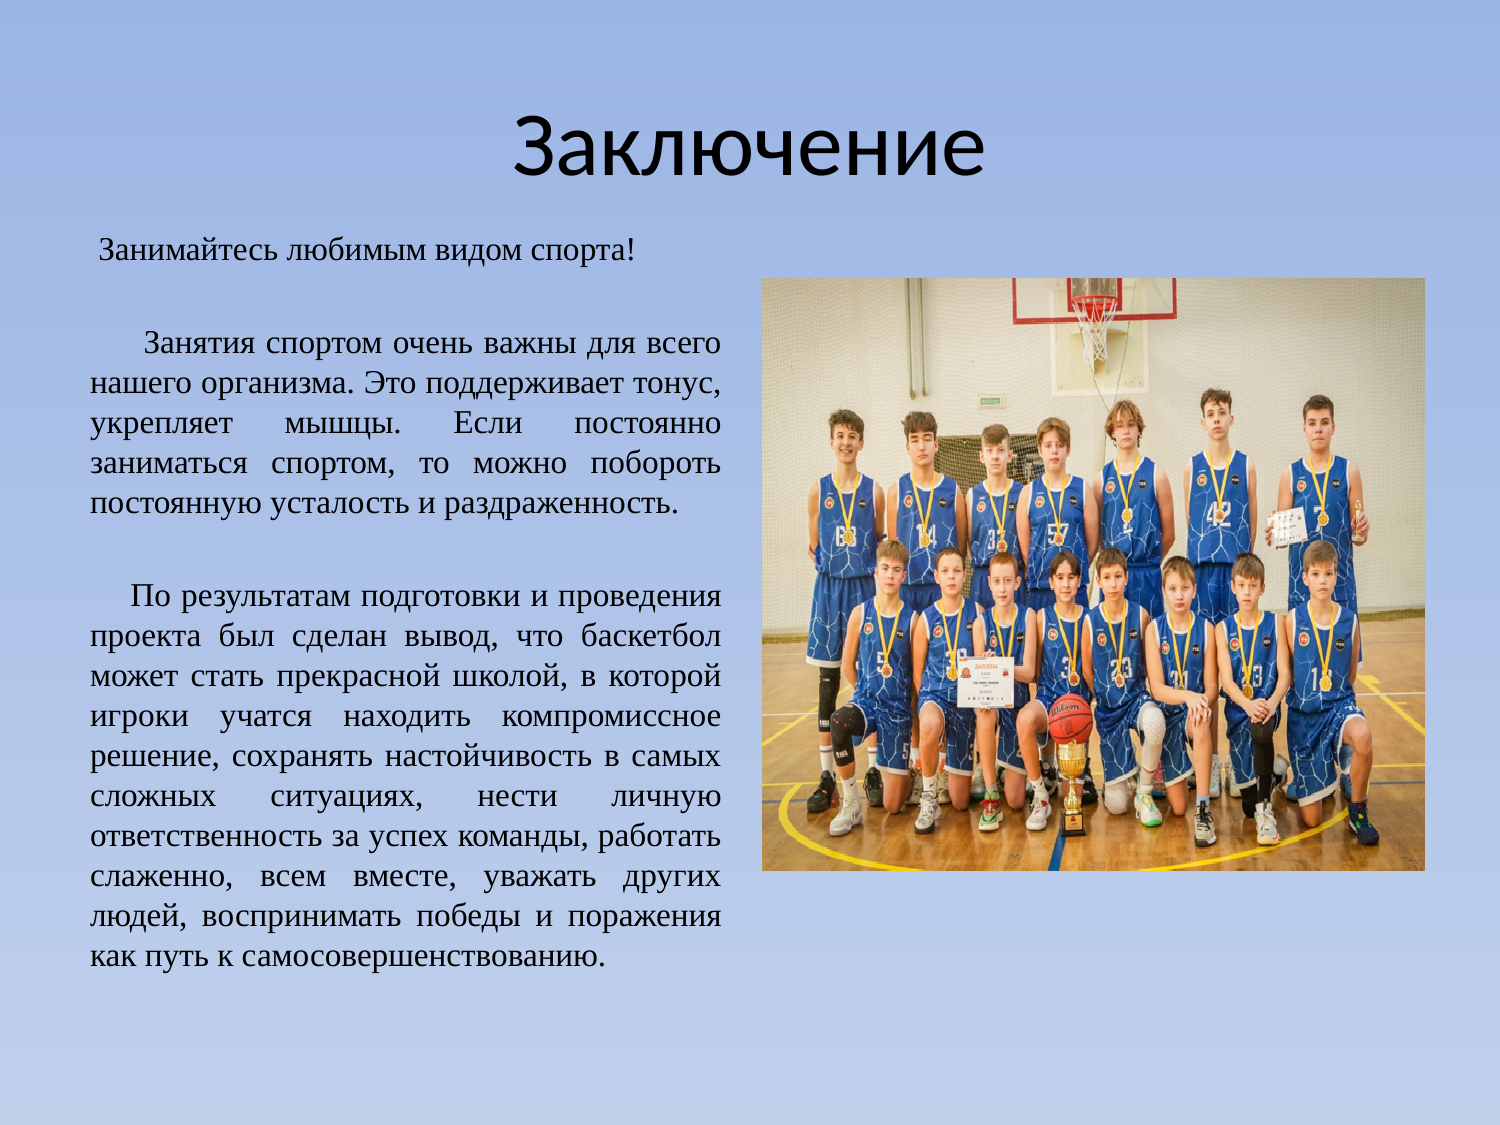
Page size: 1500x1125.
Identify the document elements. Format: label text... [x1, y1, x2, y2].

title Заключение [75, 45, 1425, 233]
list Занимайтесь любимым видом спорта! Занятия спортом очень важны для всего нашего организма. Это поддерживает тонус, укрепляет мышцы. Если постоянно заниматься спортом, то можно побороть постоянную усталость и раздраженность. По результатам подготовки и проведения проекта был сделан вывод, что баскетбол может стать прекрасной школой, в которой игроки учатся находить компромиссное решение, сохранять настойчивость в самых сложных ситуациях, нести личную ответственность за успех команды, работать слаженно, всем вместе, уважать других людей, воспринимать победы и поражения как путь к самосовершенствованию. [75, 219, 738, 1005]
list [762, 278, 1426, 871]
